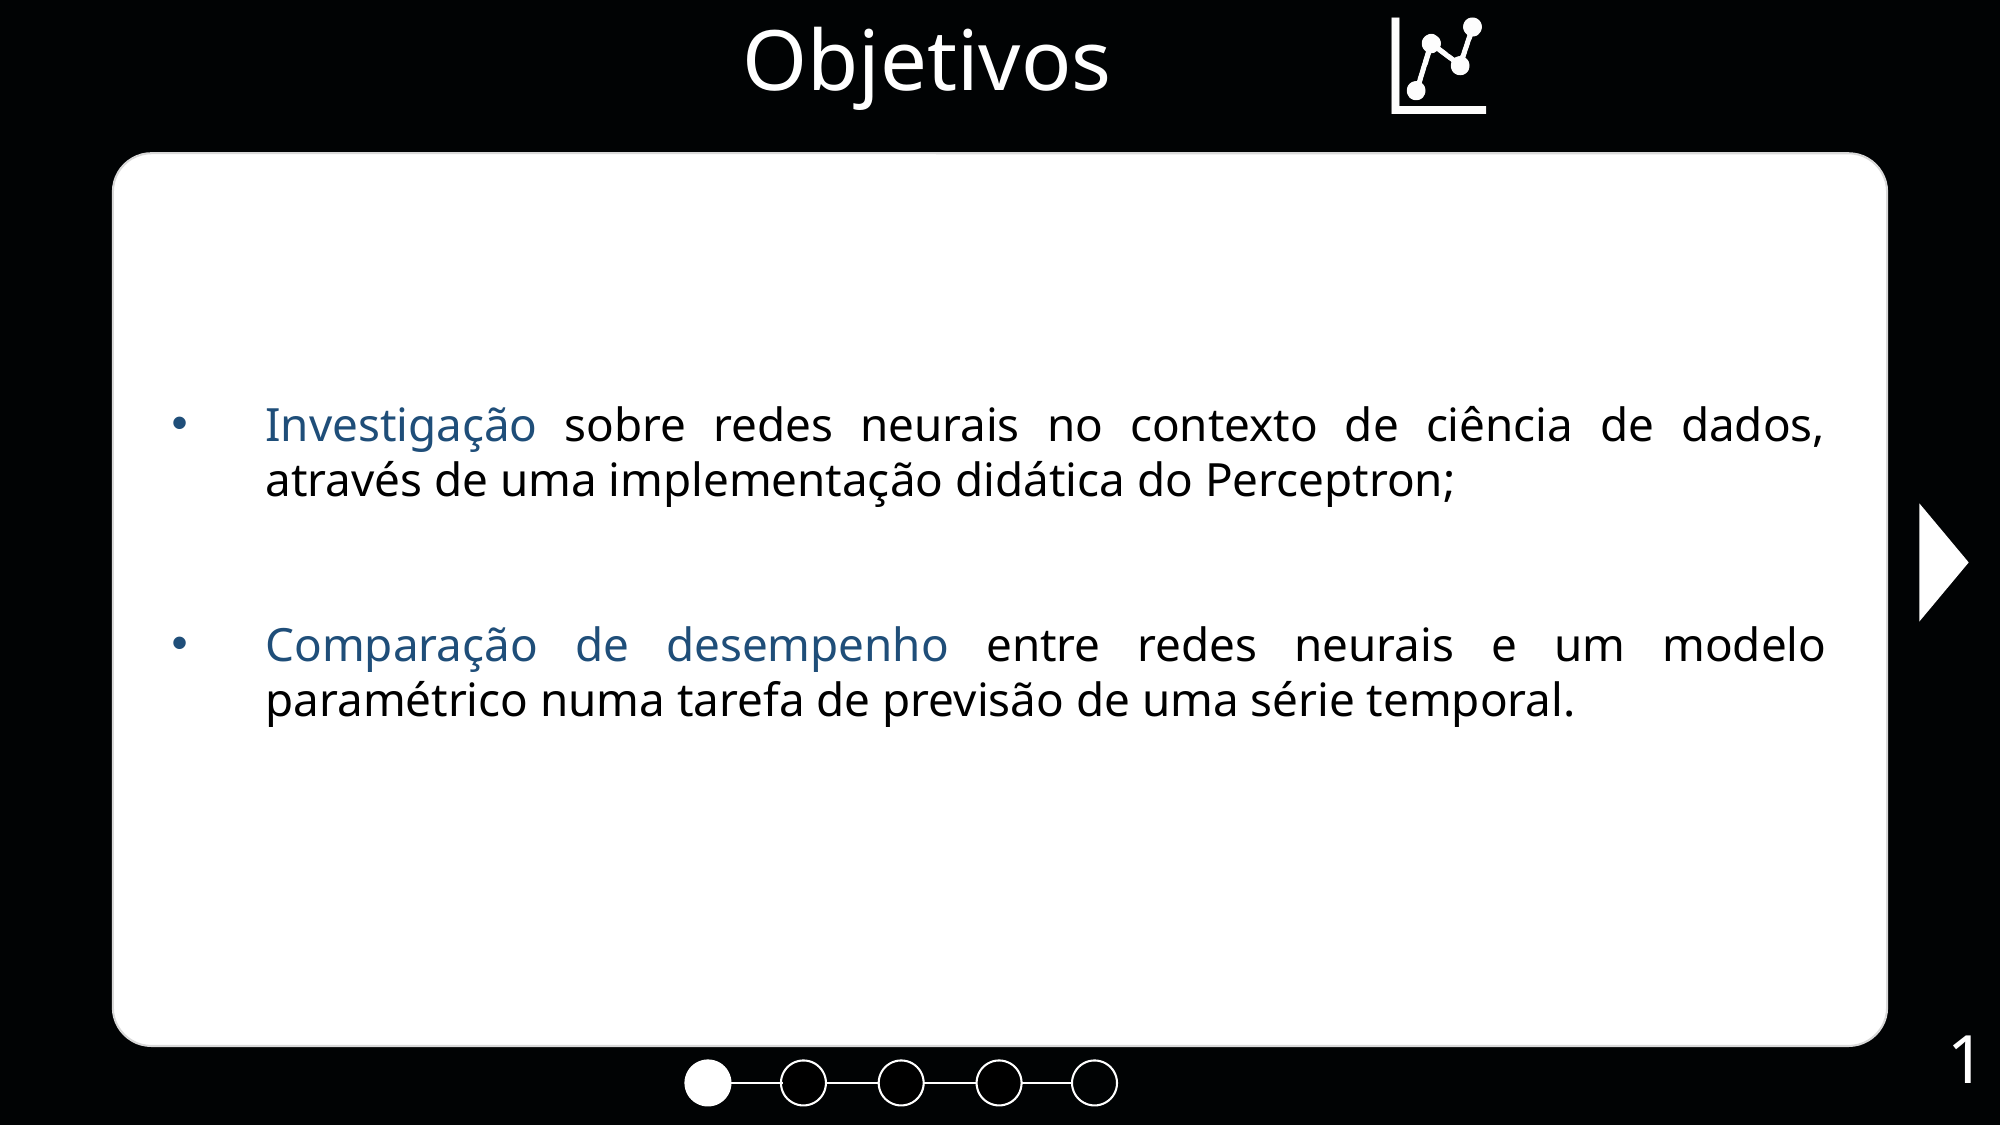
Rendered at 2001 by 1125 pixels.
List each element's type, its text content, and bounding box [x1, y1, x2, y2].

text_box [0, 0, 2000, 1125]
text_box [877, 1059, 925, 1107]
picture [1371, 0, 1504, 132]
text_box [111, 152, 1889, 1048]
text_box [1071, 1059, 1119, 1107]
text_box [779, 1059, 827, 1107]
text_box Objetivos [482, 0, 1371, 115]
text_box [1918, 500, 1971, 625]
text_box [975, 1059, 1023, 1107]
text_box 1 [1829, 1009, 2000, 1105]
text_box [684, 1059, 732, 1107]
text_box Investigação sobre redes neurais no contexto de ciência de dados, através de uma implementação didática do Perceptron; Comparação de desempenho entre redes neurais e um modelo paramétrico numa tarefa de previsão de uma série temporal. [156, 388, 1842, 733]
